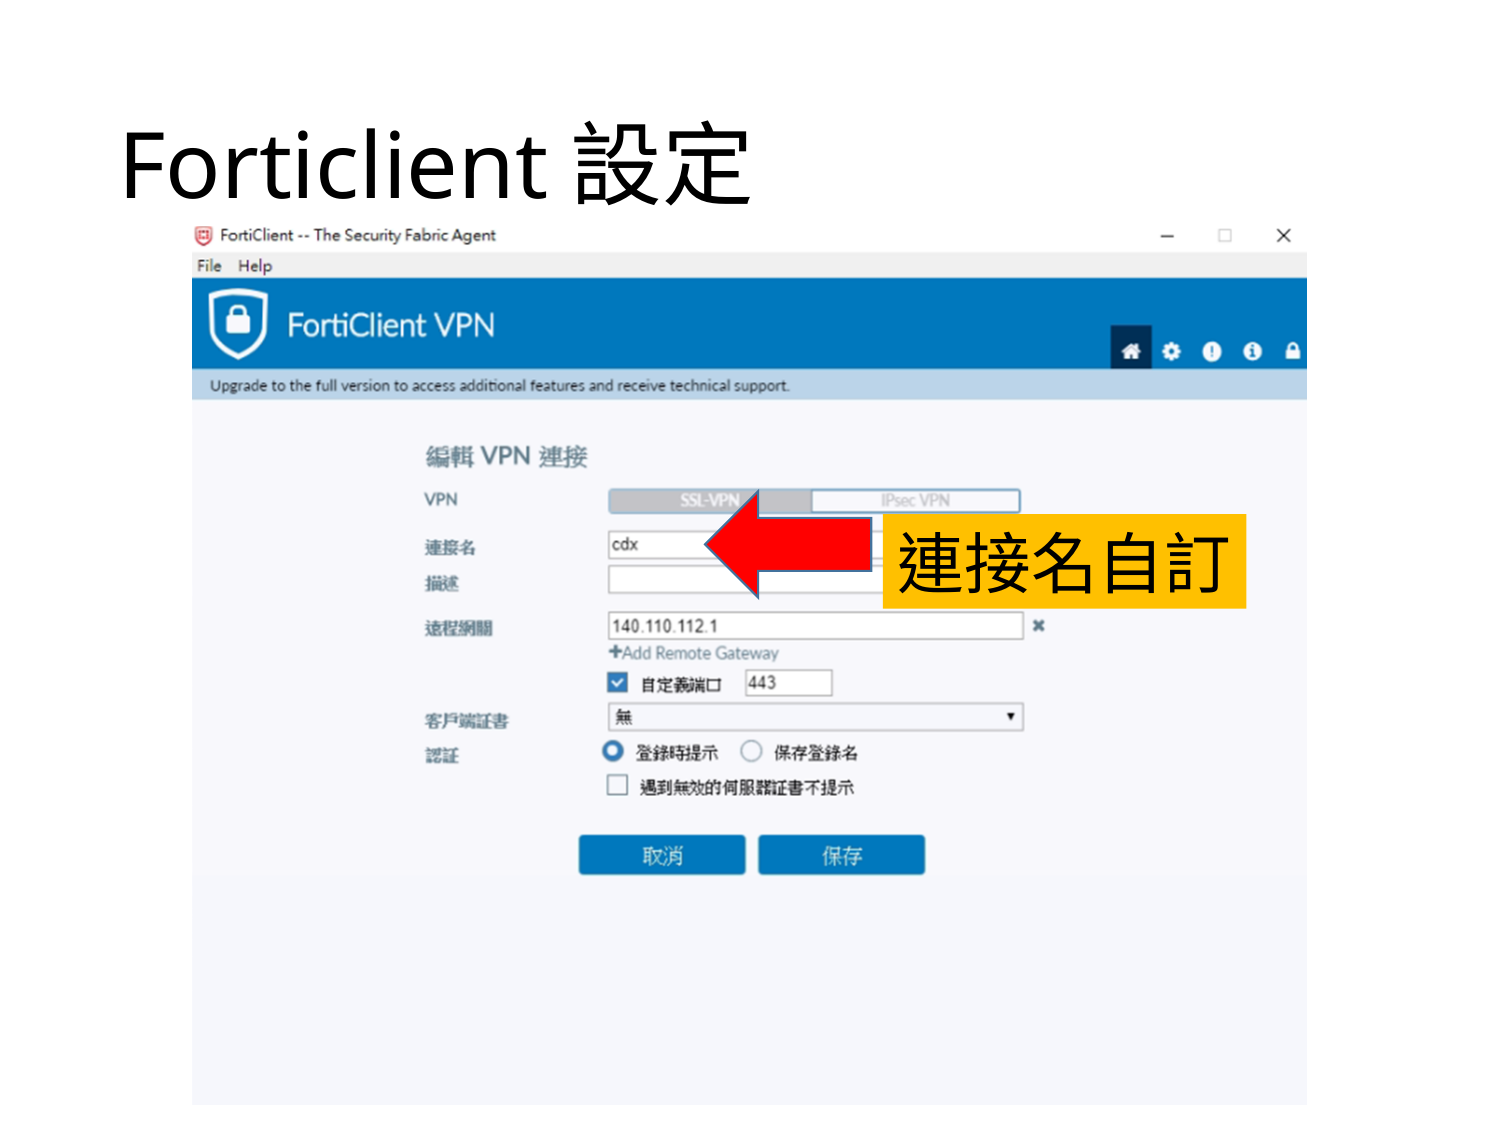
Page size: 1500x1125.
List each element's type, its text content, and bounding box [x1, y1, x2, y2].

title Forticlient設定 [103, 59, 1397, 278]
picture [192, 226, 1307, 1105]
